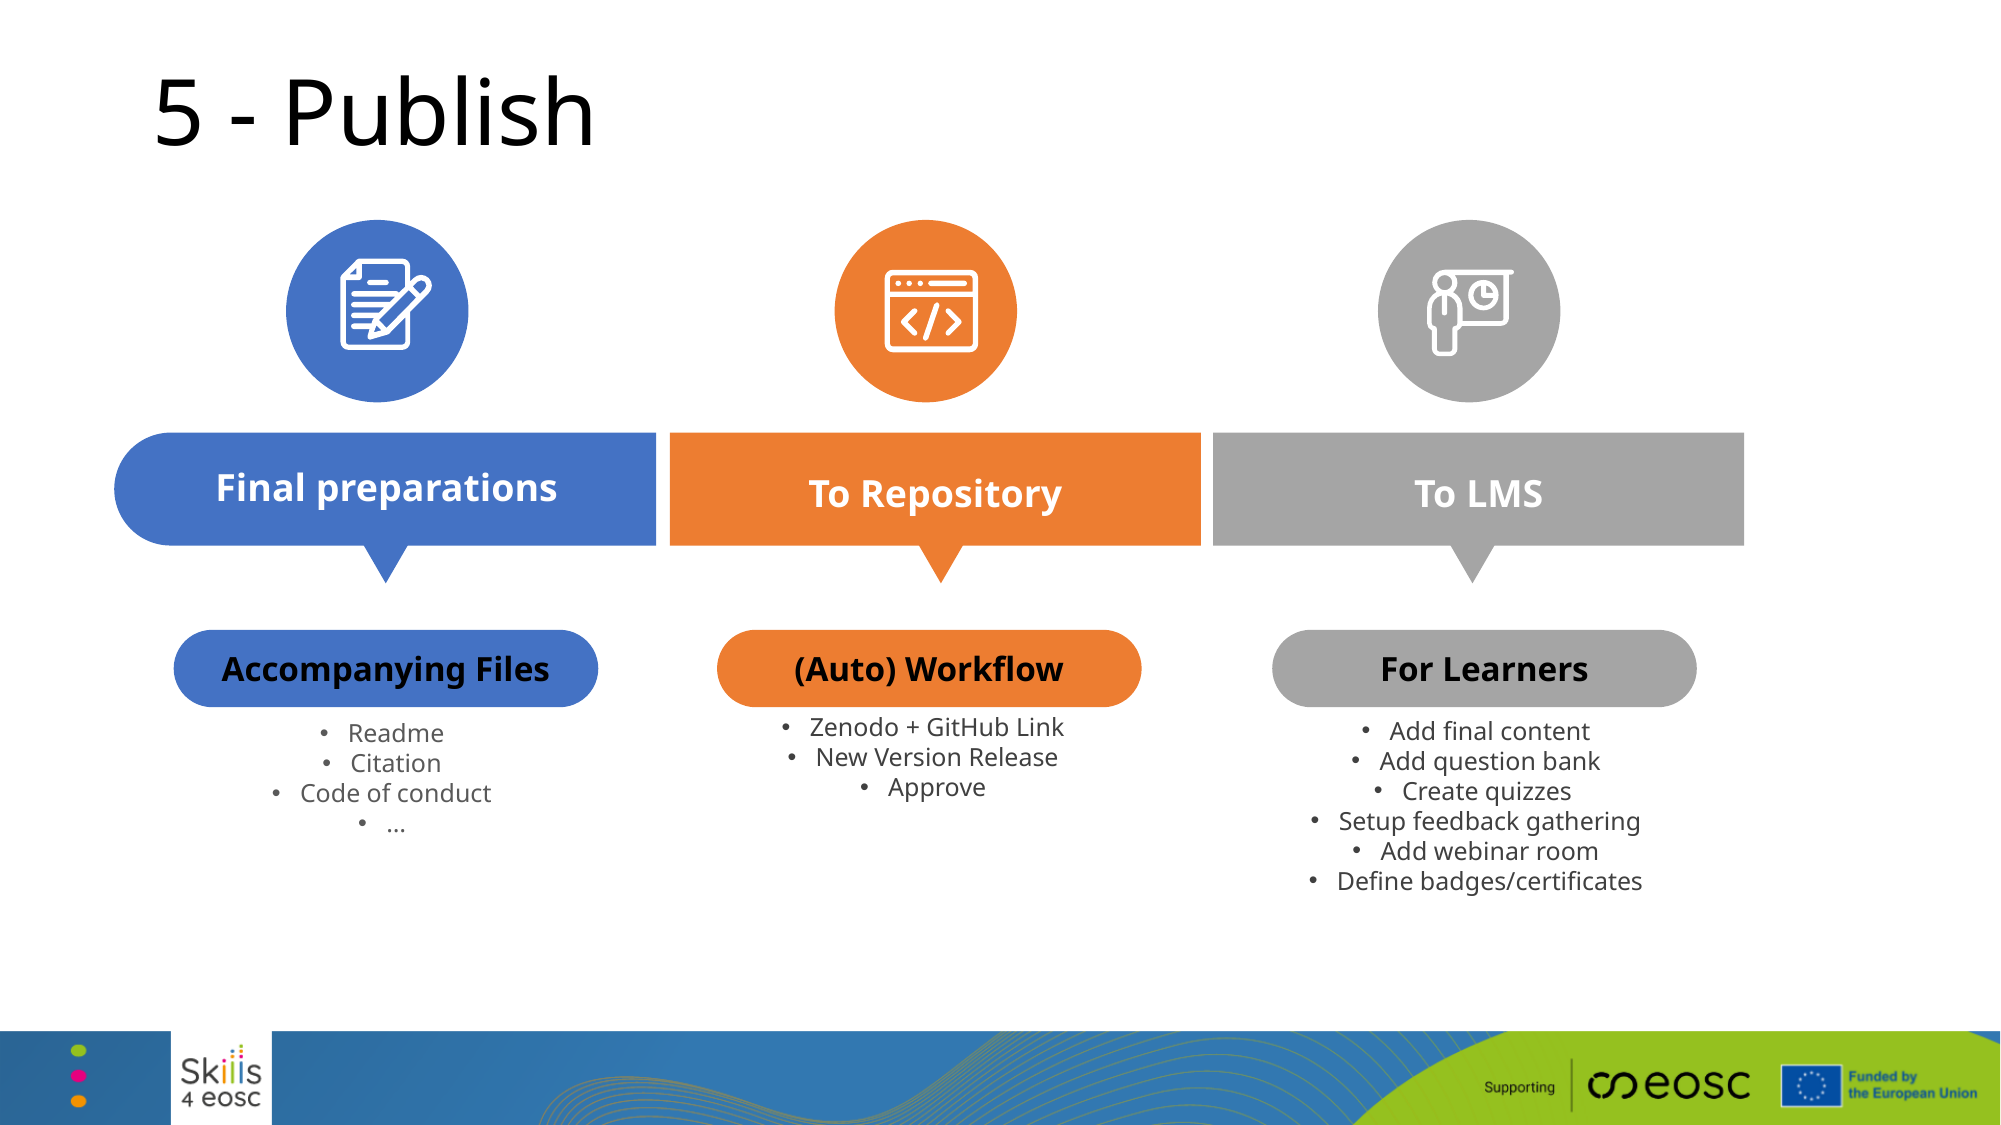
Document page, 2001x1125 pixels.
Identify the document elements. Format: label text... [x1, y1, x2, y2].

picture [0, 0, 2001, 1125]
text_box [114, 219, 1745, 905]
title 5 - Publish [137, 7, 1863, 225]
